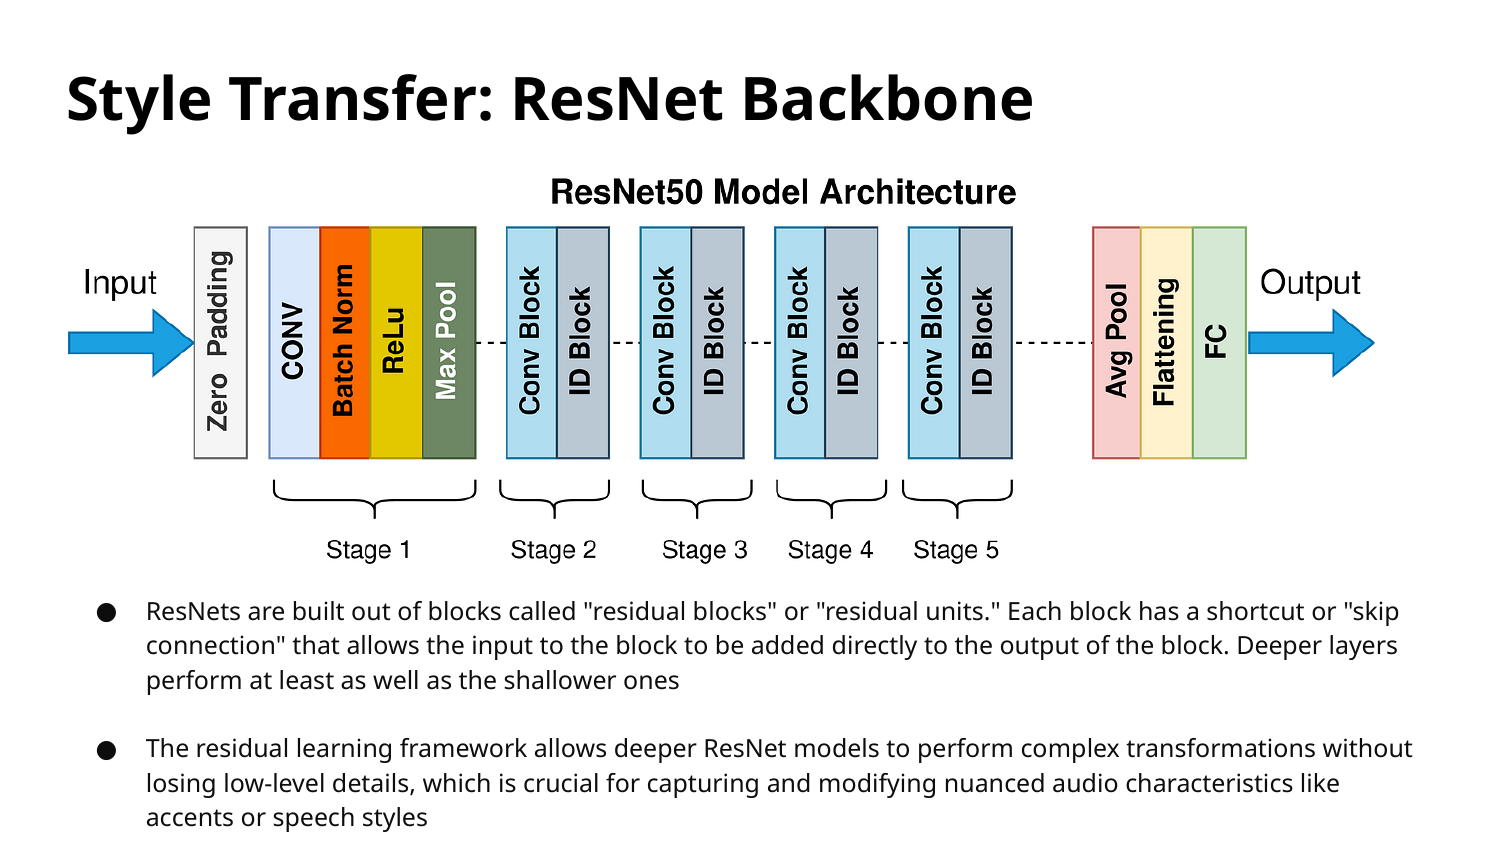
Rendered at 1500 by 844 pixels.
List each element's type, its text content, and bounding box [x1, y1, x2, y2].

picture [67, 163, 1375, 585]
title Style Transfer: ResNet Backbone [51, 45, 1449, 148]
text_box ResNets are built out of blocks called "residual blocks" or "residual units." Each block has a shortcut or "skip connection" that allows the input to the block to be added directly to the output of the block. Deeper layers perform at least as well as the shallower ones The residual learning framework allows deeper ResNet models to perform complex transformations without losing low-level details, which is crucial for capturing and modifying nuanced audio characteristics like accents or speech styles [55, 575, 1445, 794]
